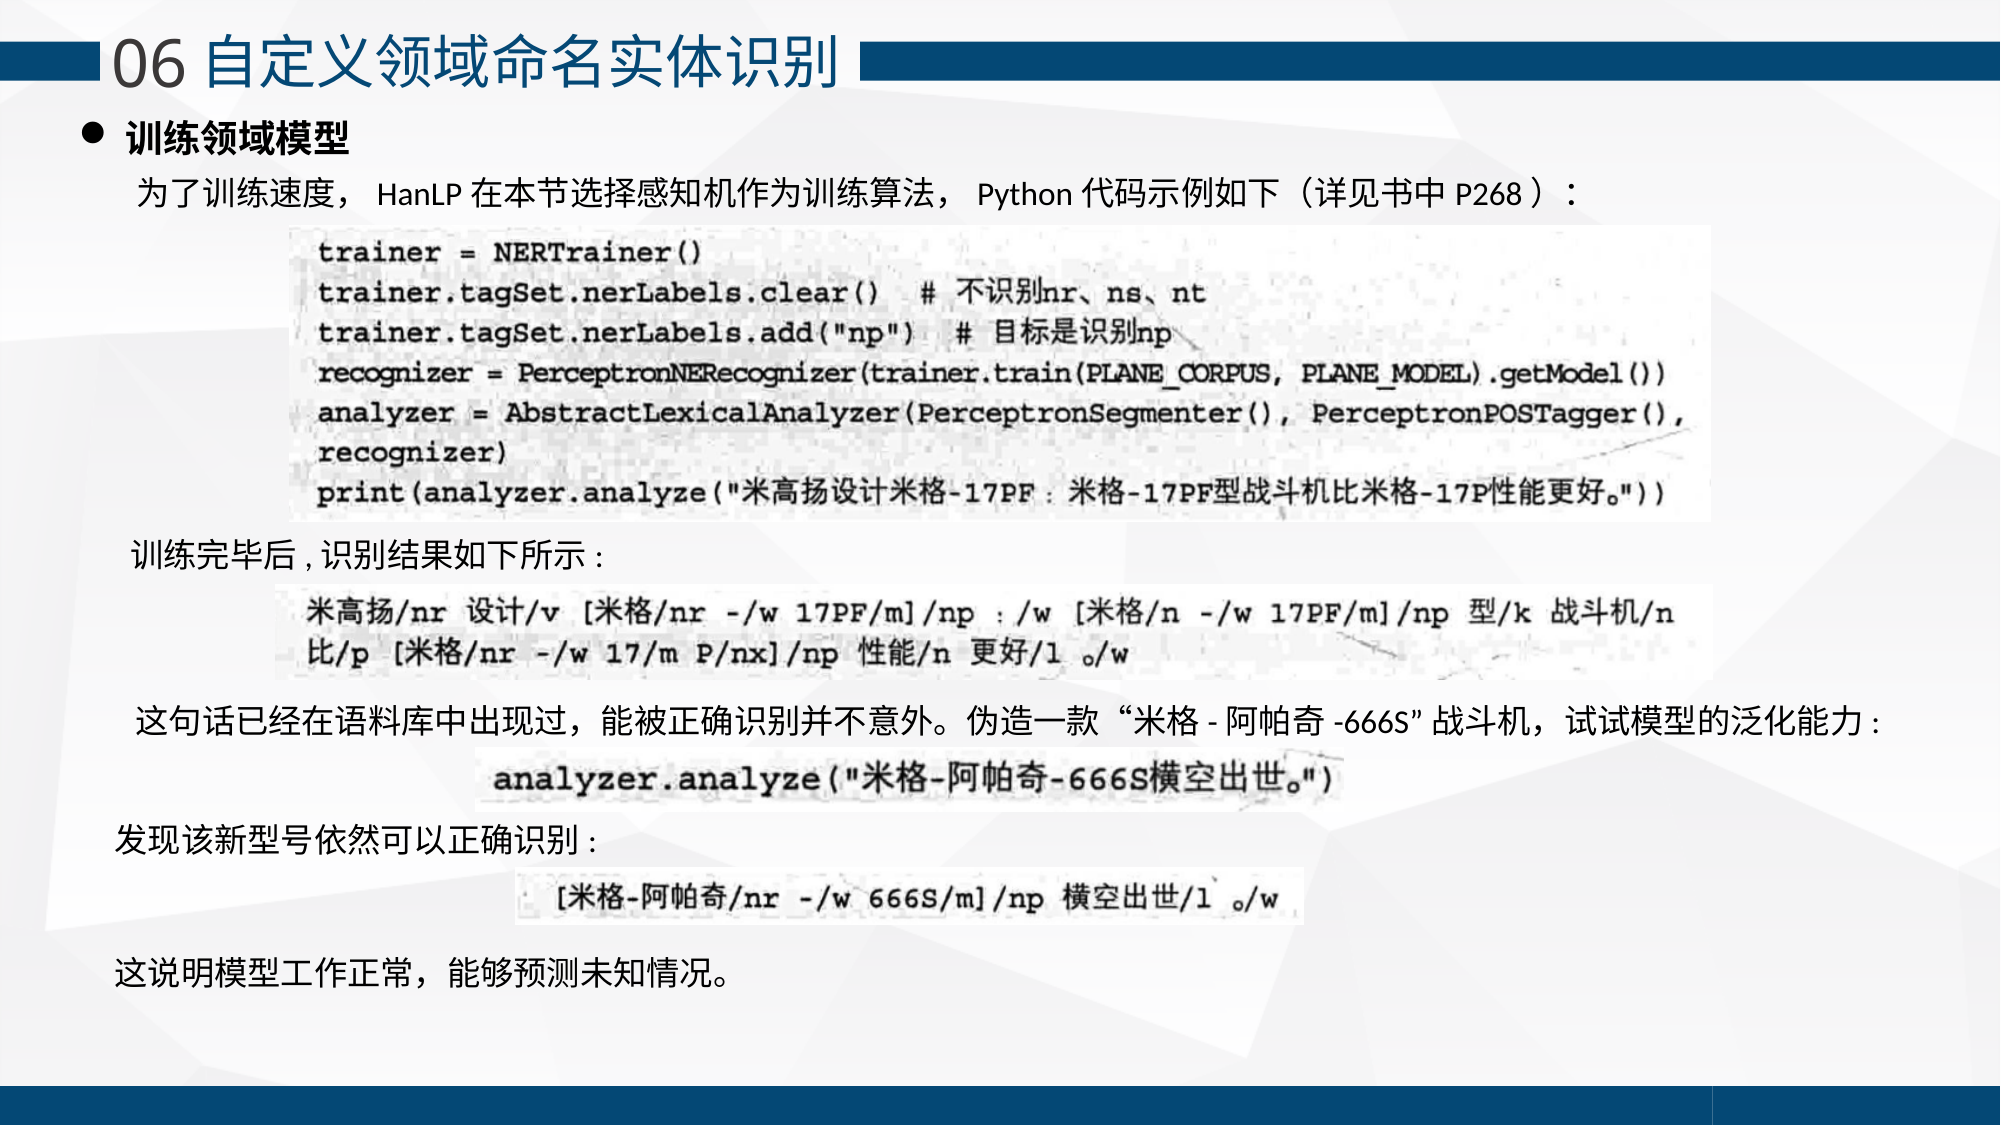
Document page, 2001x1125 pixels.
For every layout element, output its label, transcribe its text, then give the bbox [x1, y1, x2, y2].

text_box [0, 1085, 1713, 1125]
text_box 这句话已经在语料库中出现过，能被正确识别并不意外。伪造一款“米格-阿帕奇-666S”战斗机，试试模型的泛化能力: [45, 683, 1931, 748]
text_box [90, 13, 910, 110]
text_box [910, 41, 2000, 82]
picture [0, 0, 2001, 1125]
text_box [0, 41, 90, 82]
text_box 为了训练速度，HanLP在本节选择感知机作为训练算法，Python代码示例如下（详见书中P268）： [121, 164, 1758, 220]
text_box [1713, 1085, 2000, 1125]
text_box 发现该新型号依然可以正确识别: [99, 811, 1100, 867]
text_box 这说明模型工作正常，能够预测未知情况。 [99, 945, 1100, 1000]
text_box 训练领域模型 [64, 107, 1000, 168]
text_box 训练完毕后,识别结果如下所示: [64, 522, 1064, 583]
